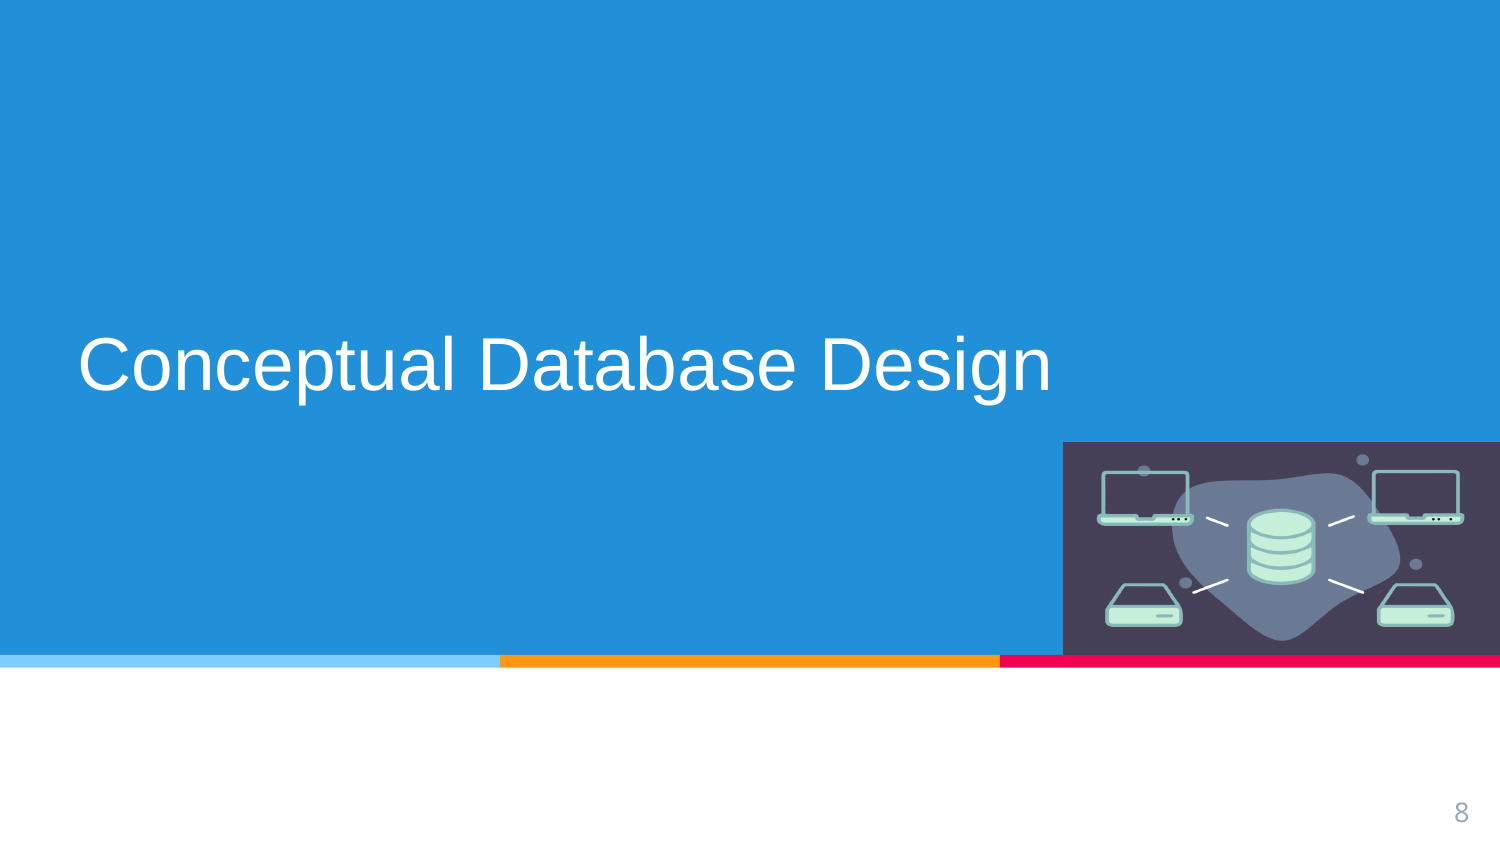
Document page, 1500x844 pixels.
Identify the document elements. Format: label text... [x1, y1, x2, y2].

picture [1063, 442, 1500, 656]
title Conceptual Database Design [0, 0, 1349, 544]
slide_number 8 [1423, 779, 1500, 832]
